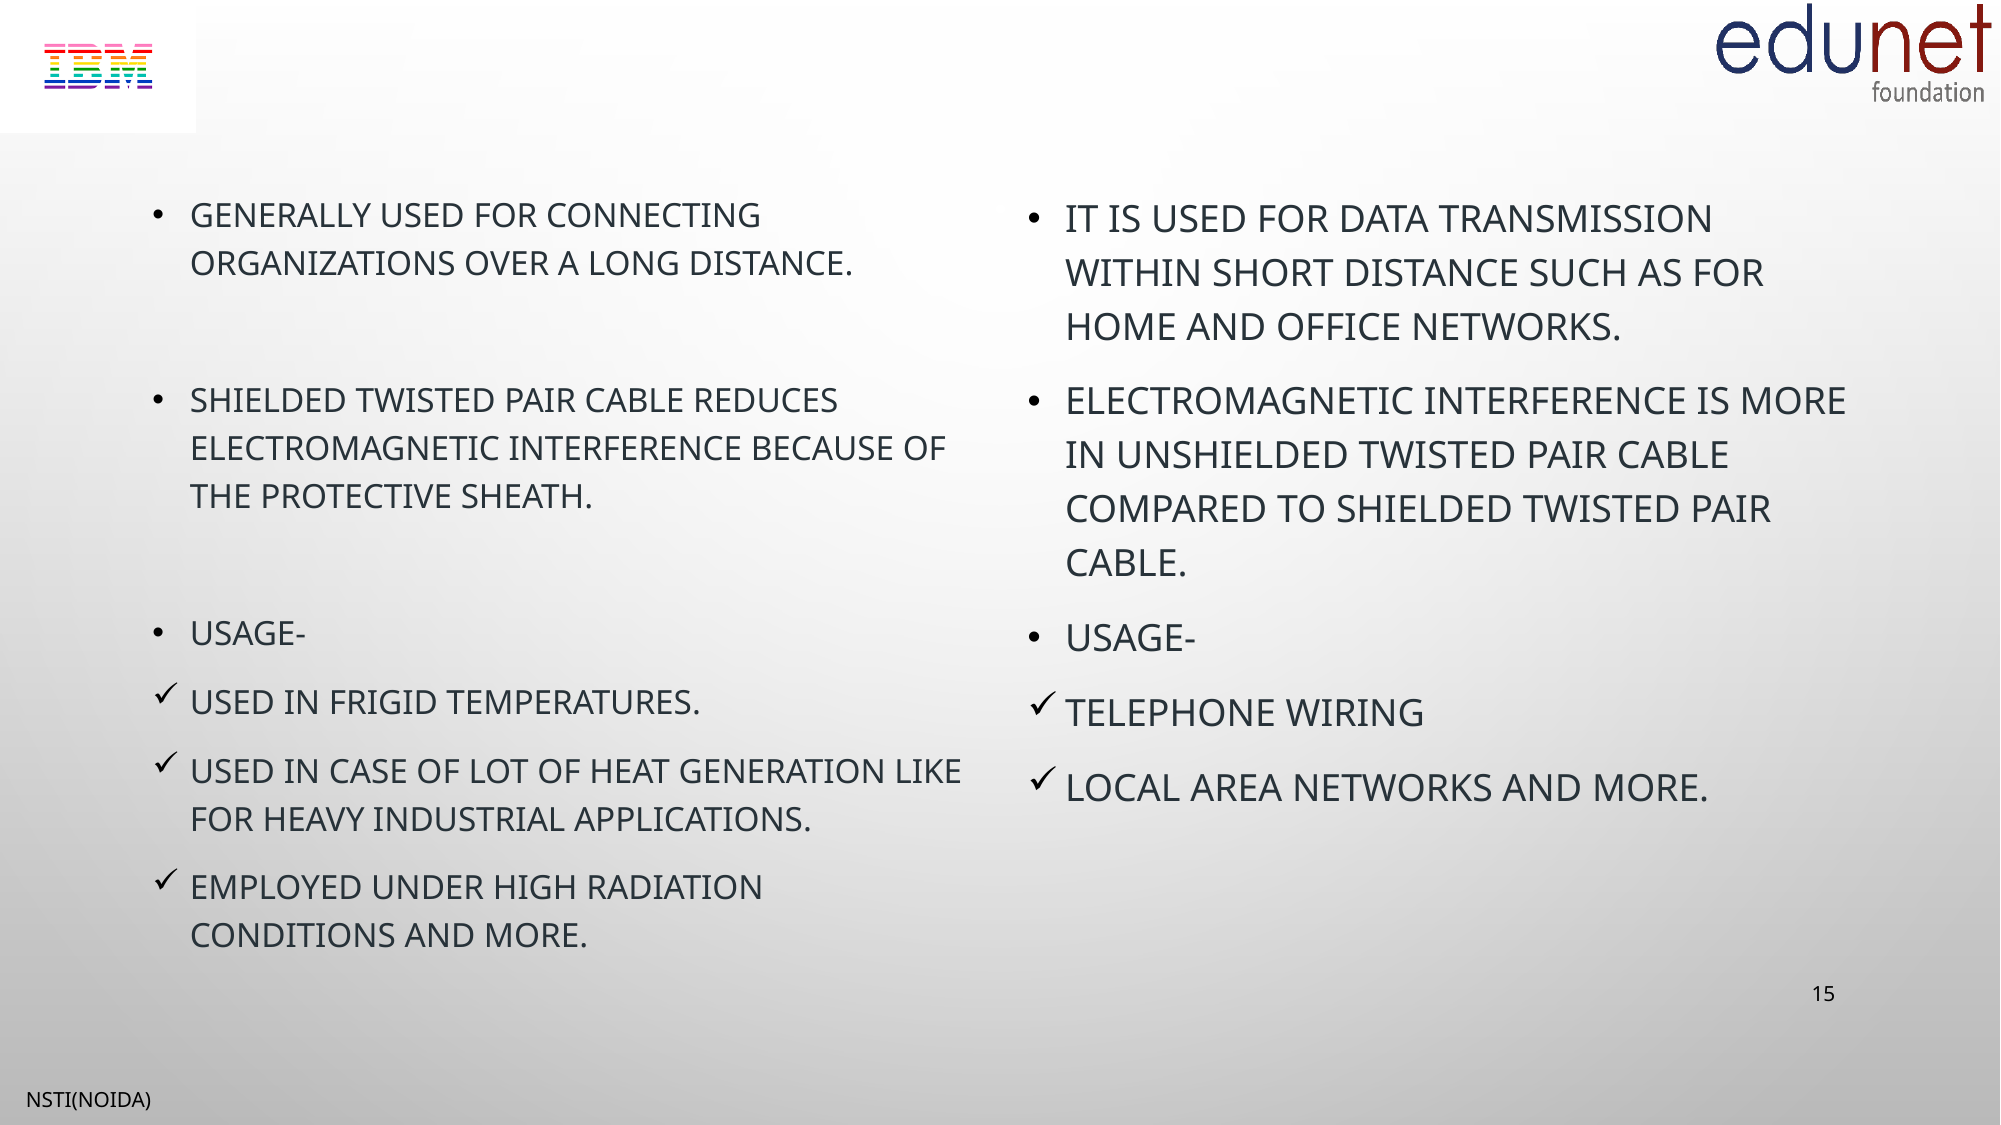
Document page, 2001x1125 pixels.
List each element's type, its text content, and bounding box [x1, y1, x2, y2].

slide_number 15 [1724, 965, 1851, 1025]
list It is used for data transmission within short distance such as for home and office networks. Electromagnetic interference is more in Unshielded Twisted Pair cable compared to Shielded Twisted Pair cable. Usage- Telephone wiring Local Area Networks and more. [1012, 178, 1863, 1014]
footer NSTI(NOIDA) [10, 923, 1110, 1125]
list Generally used for connecting organizations over a long distance. Shielded Twisted Pair cable reduces Electromagnetic interference because of the protective sheath. Usage- Used in frigid temperatures. Used in case of lot of heat generation like for heavy industrial applications. Employed under high radiation conditions and more. [137, 178, 988, 923]
picture [0, 0, 2000, 1125]
